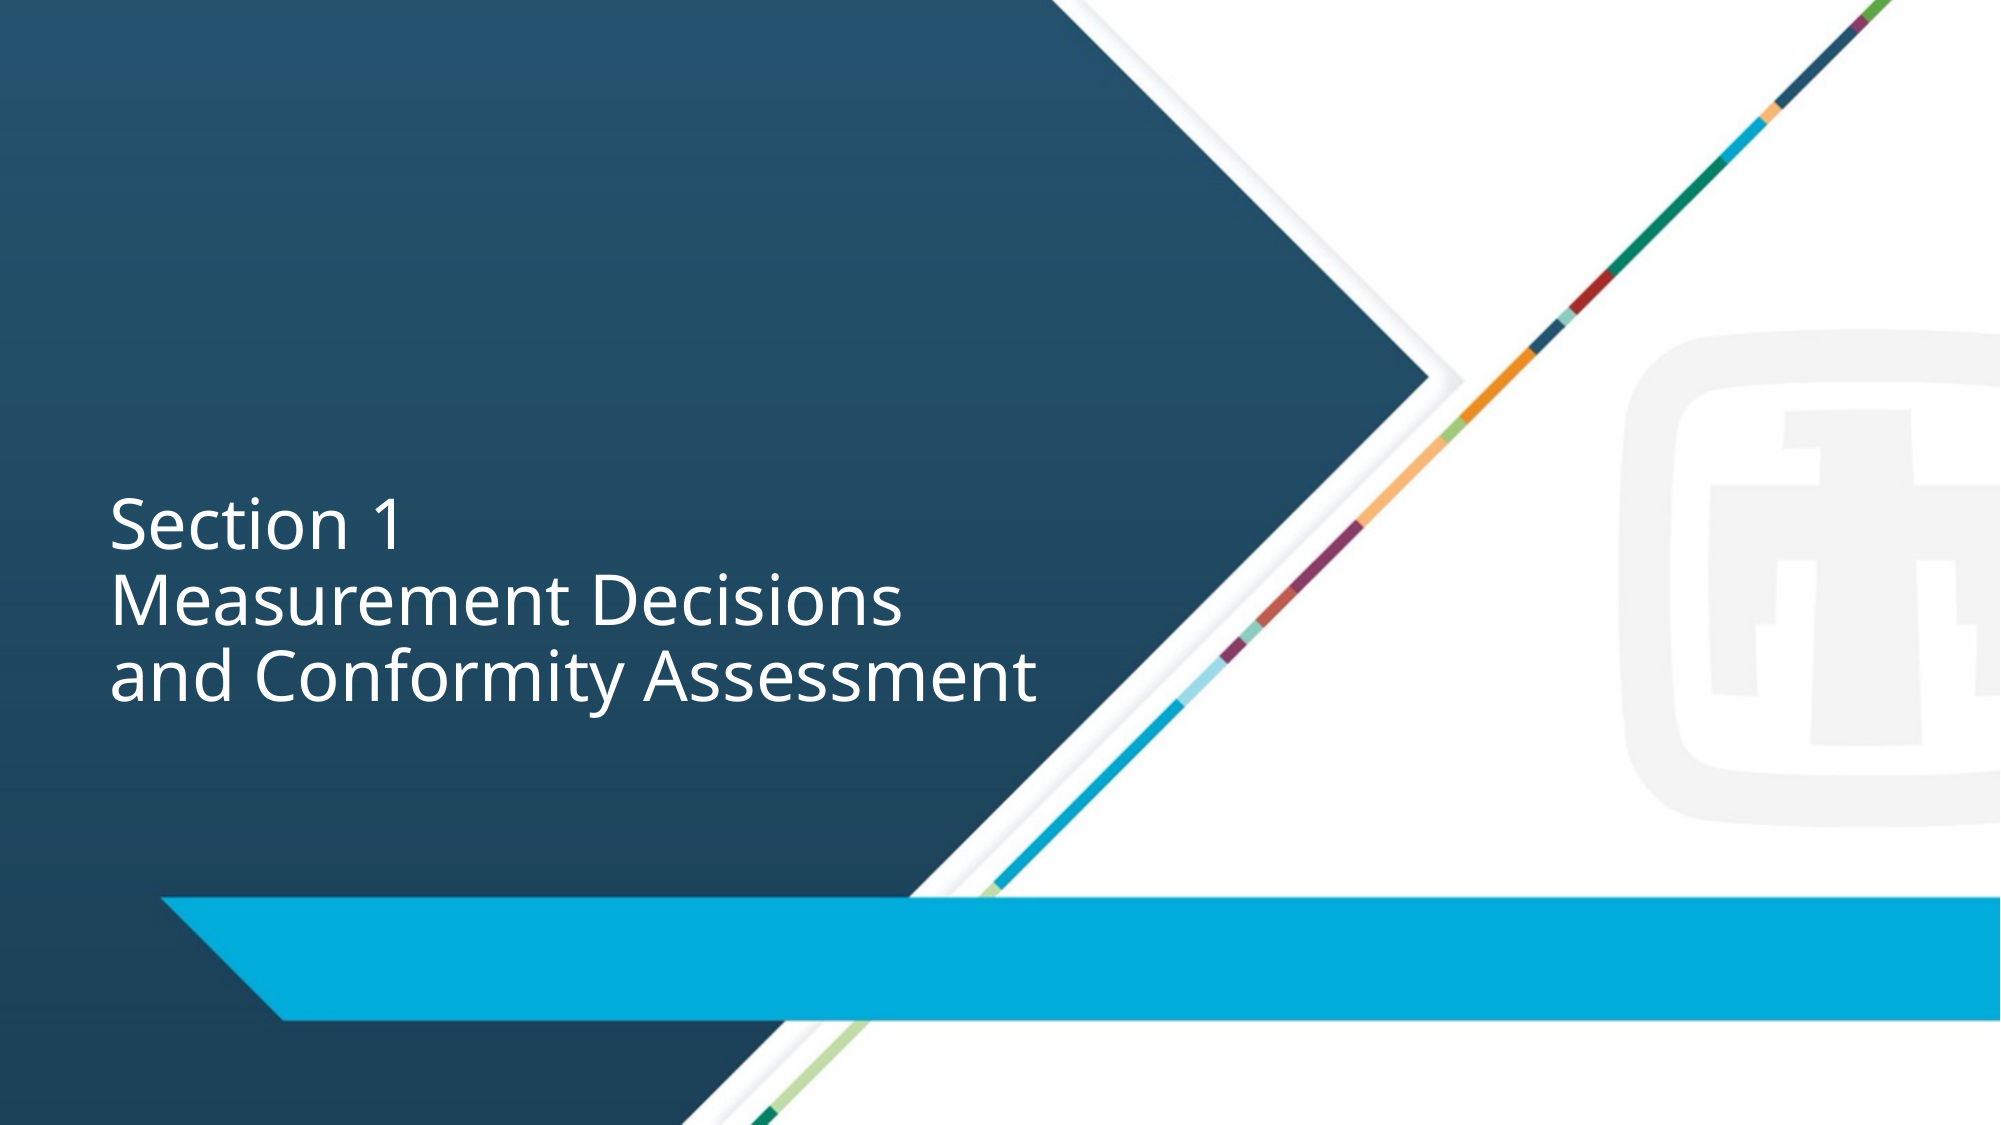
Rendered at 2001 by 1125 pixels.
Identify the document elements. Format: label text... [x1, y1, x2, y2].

picture [0, 0, 2001, 1125]
title Section 1 Measurement Decisions and Conformity Assessment [109, 457, 1045, 748]
